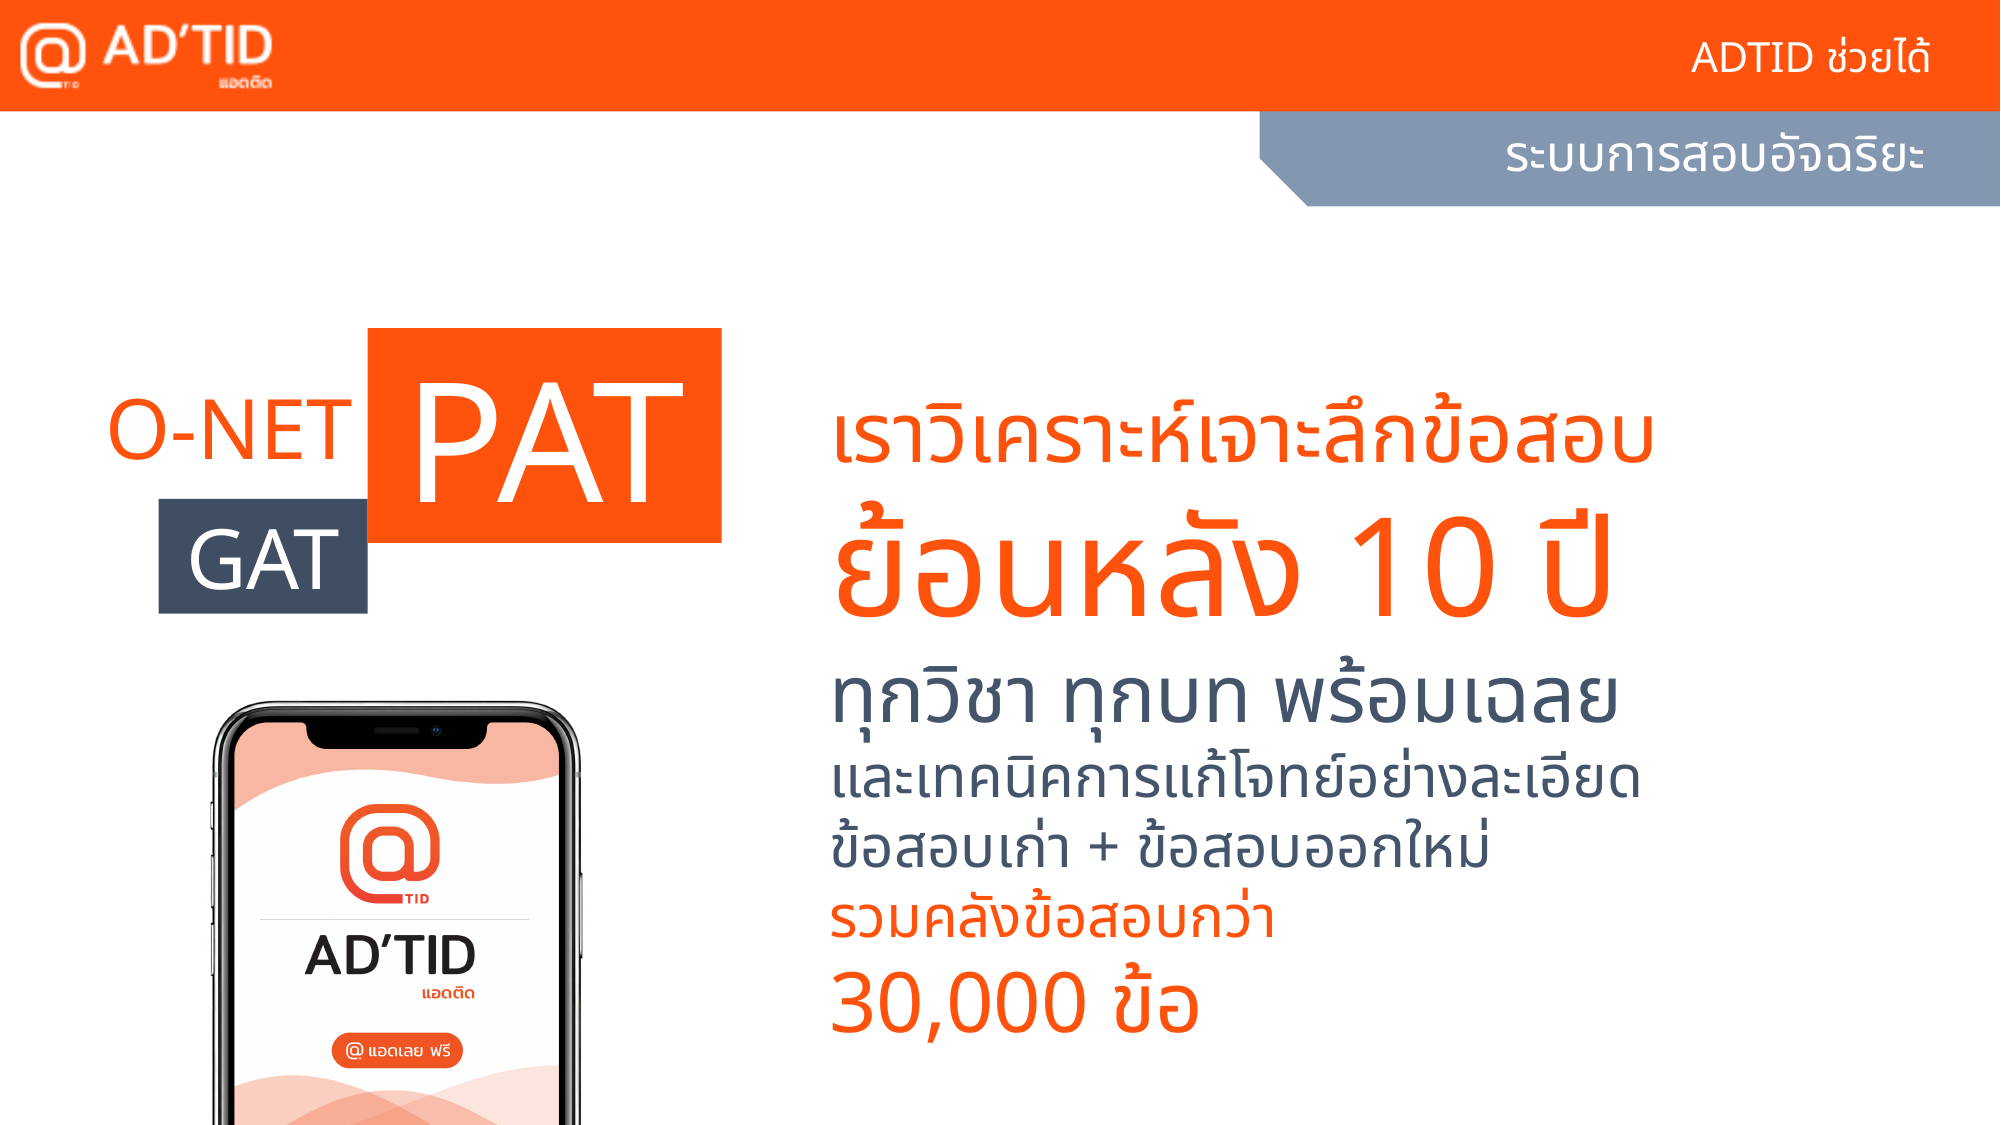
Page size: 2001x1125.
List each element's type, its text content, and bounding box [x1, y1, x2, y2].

text_box O-NET [60, 369, 367, 484]
text_box เราวิเคราะห์เจาะลึกข้อสอบ ย้อนหลัง 10 ปี ทุกวิชา ทุกบท พร้อมเฉลย และเทคนิคการแก้โจทย์อย่างละเอียด ข้อสอบเก่า + ข้อสอบออกใหม่ รวมคลังข้อสอบกว่า 30,000 ข้อ [814, 371, 2000, 1125]
text_box ระบบการสอบอัจฉริยะ [1489, 113, 1941, 189]
text_box PAT [367, 328, 722, 543]
text_box GAT [158, 498, 368, 614]
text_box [203, 693, 590, 1125]
text_box [1258, 112, 2000, 208]
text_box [0, 0, 2000, 112]
